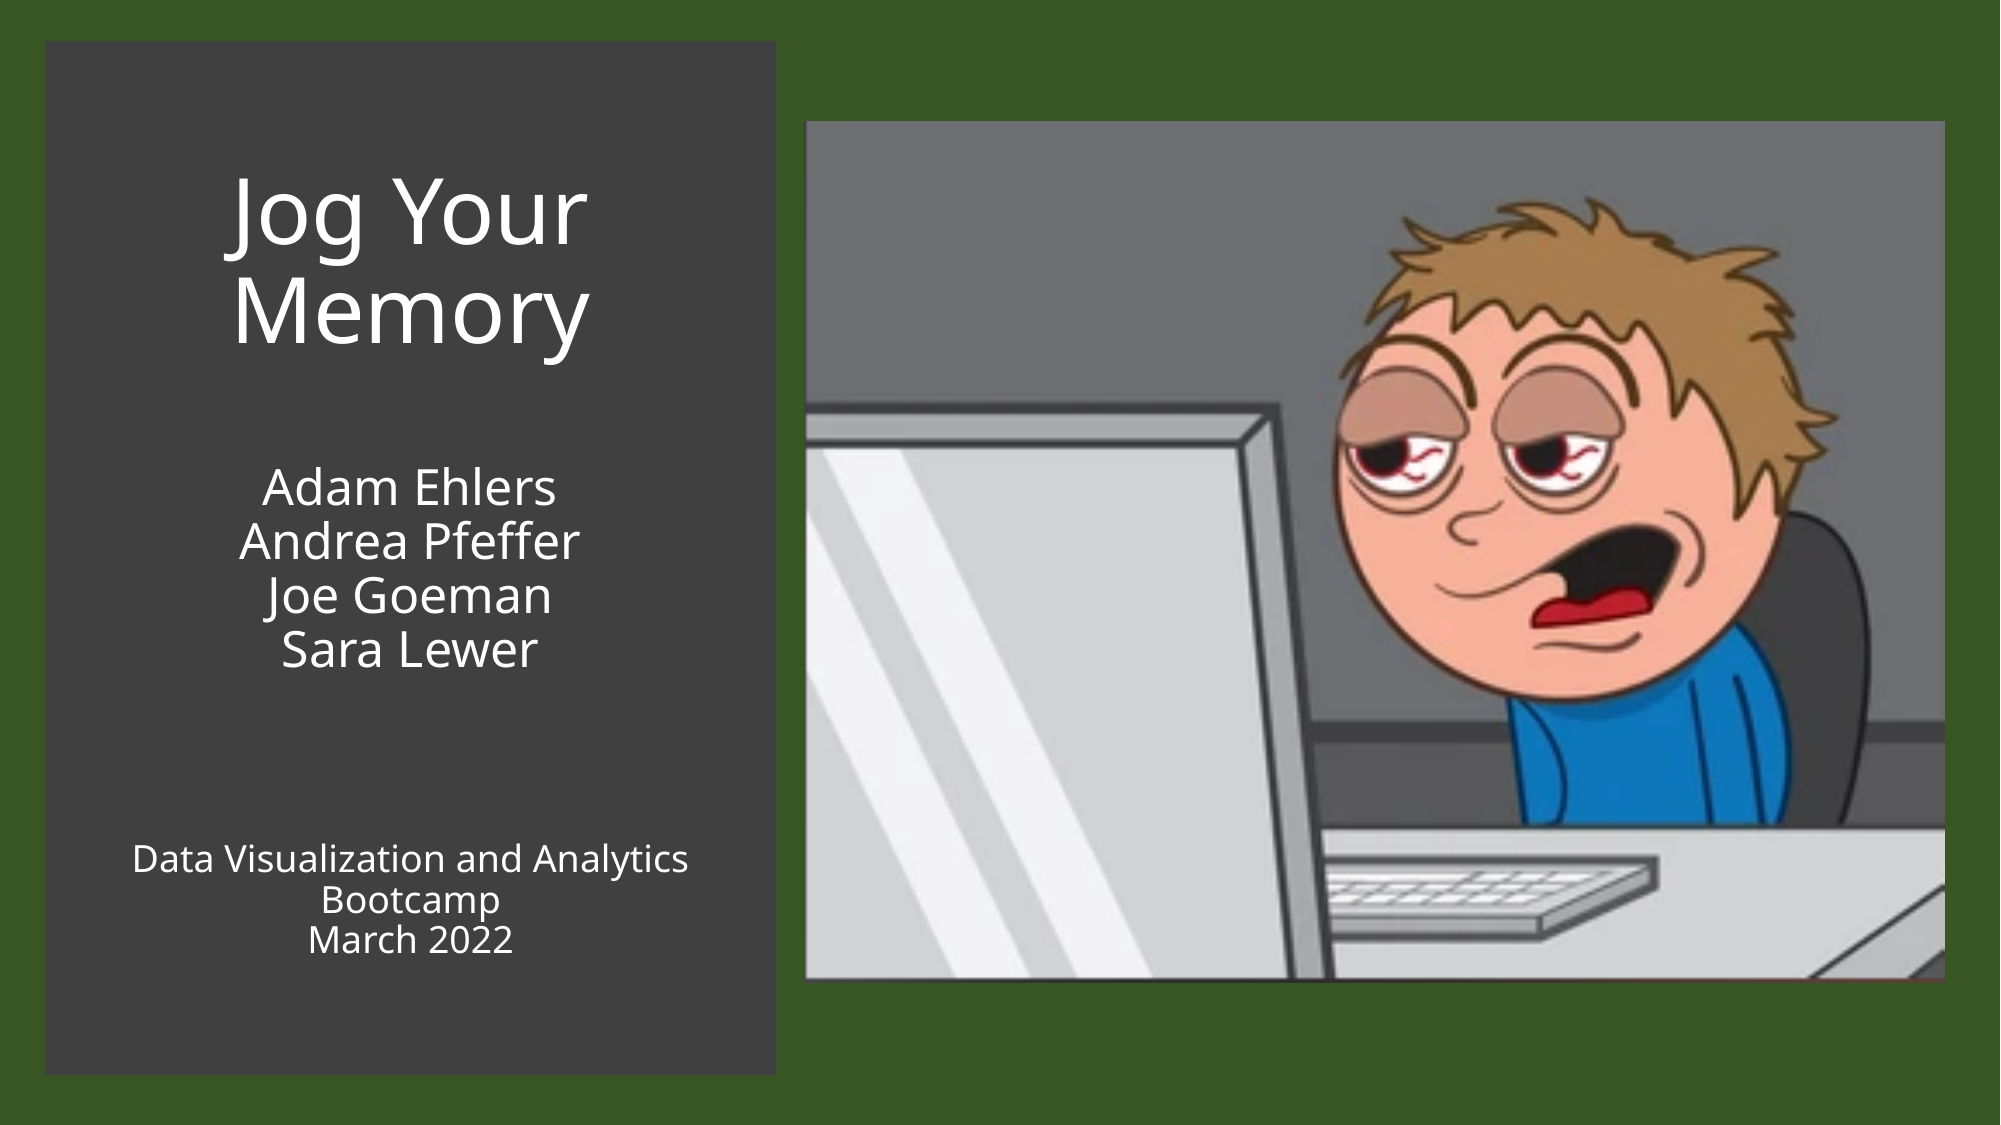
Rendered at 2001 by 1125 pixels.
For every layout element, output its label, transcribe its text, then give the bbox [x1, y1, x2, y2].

text_box [54, 50, 767, 1066]
picture [803, 121, 1945, 983]
title Jog Your Memory Adam Ehlers Andrea Pfeffer Joe Goeman Sara Lewer Data Visualization and Analytics Bootcamp March 2022 [55, 121, 766, 1050]
